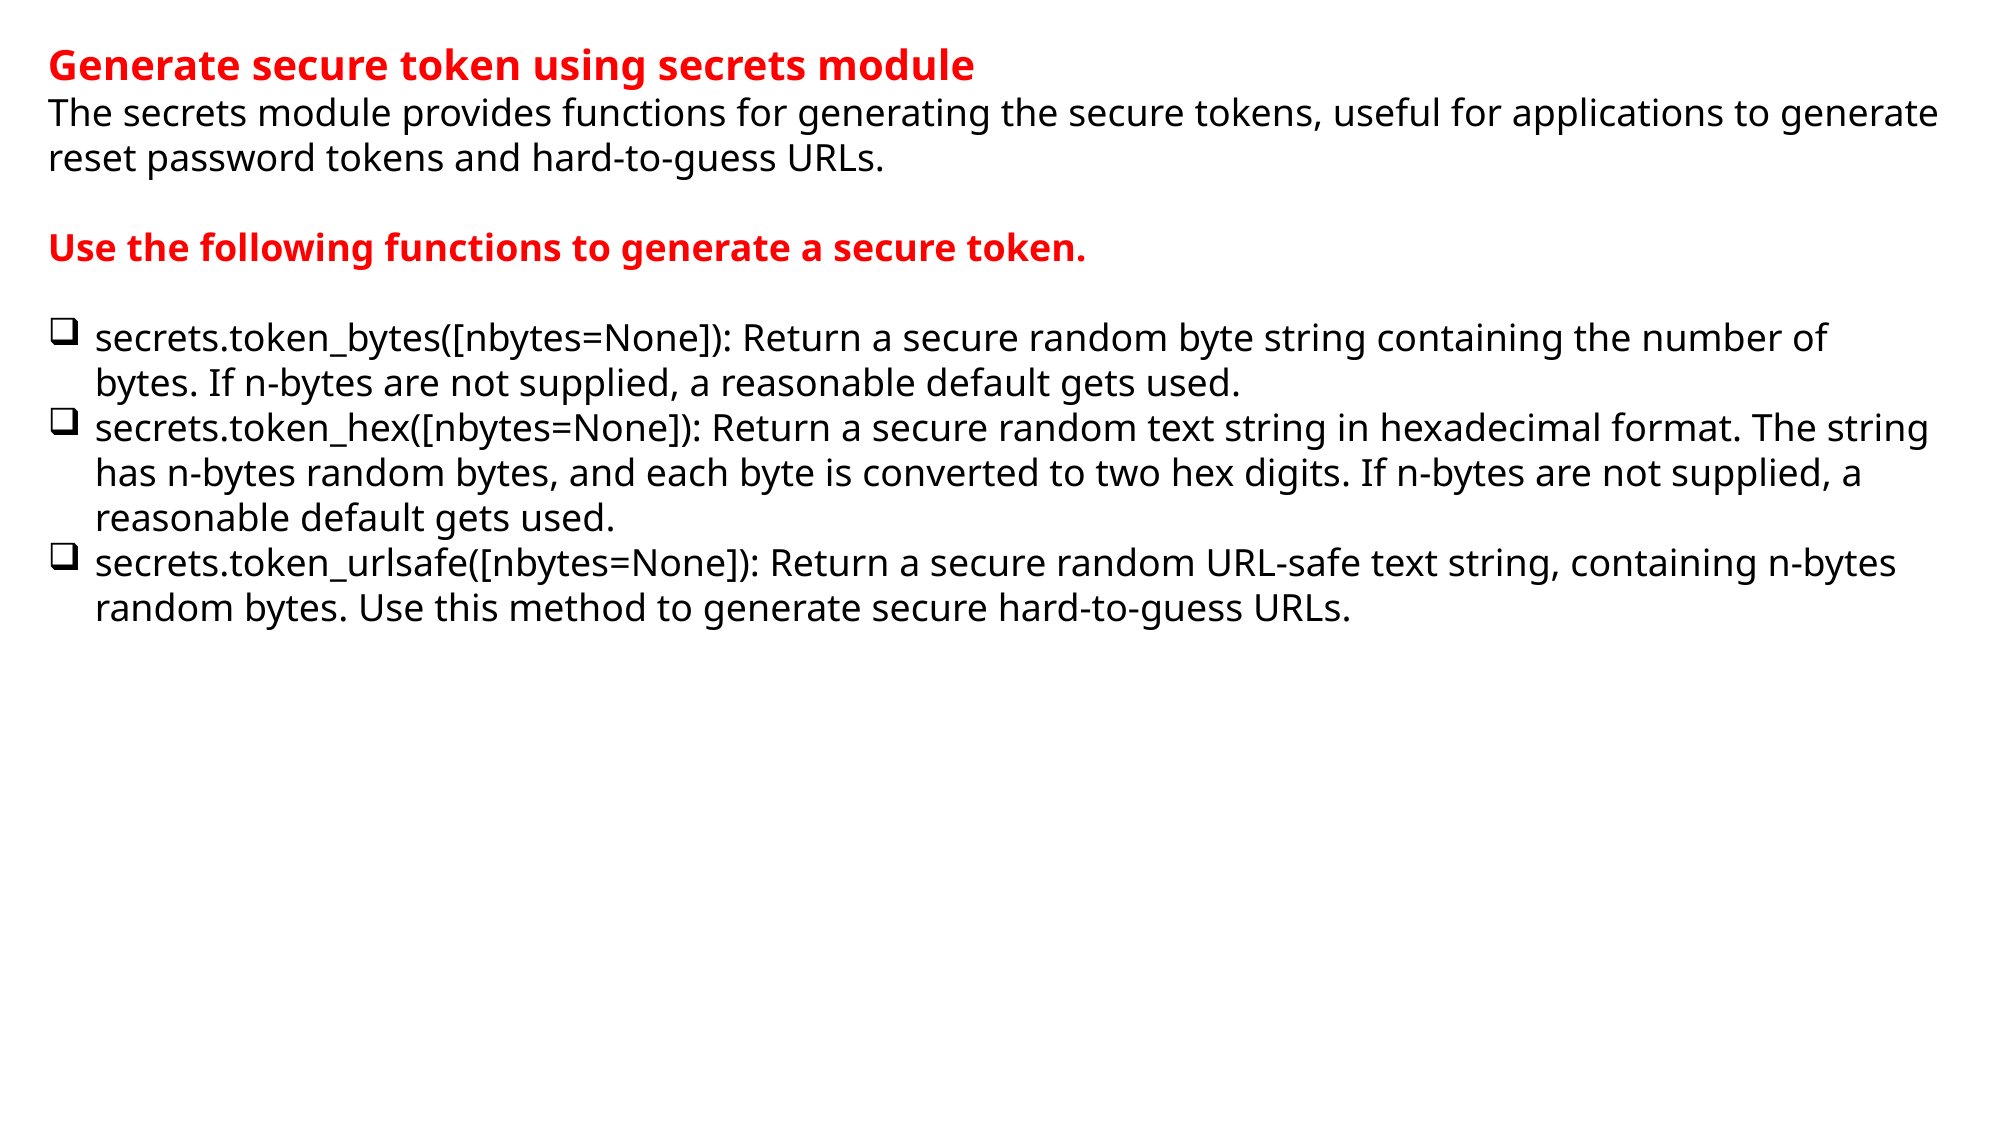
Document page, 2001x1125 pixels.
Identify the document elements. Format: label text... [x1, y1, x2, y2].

text_box Generate secure token using secrets module The secrets module provides functions for generating the secure tokens, useful for applications to generate reset password tokens and hard-to-guess URLs. Use the following functions to generate a secure token. secrets.token_bytes([nbytes=None]): Return a secure random byte string containing the number of bytes. If n-bytes are not supplied, a reasonable default gets used. secrets.token_hex([nbytes=None]): Return a secure random text string in hexadecimal format. The string has n-bytes random bytes, and each byte is converted to two hex digits. If n-bytes are not supplied, a reasonable default gets used. secrets.token_urlsafe([nbytes=None]): Return a secure random URL-safe text string, containing n-bytes random bytes. Use this method to generate secure hard-to-guess URLs. [33, 31, 1957, 637]
